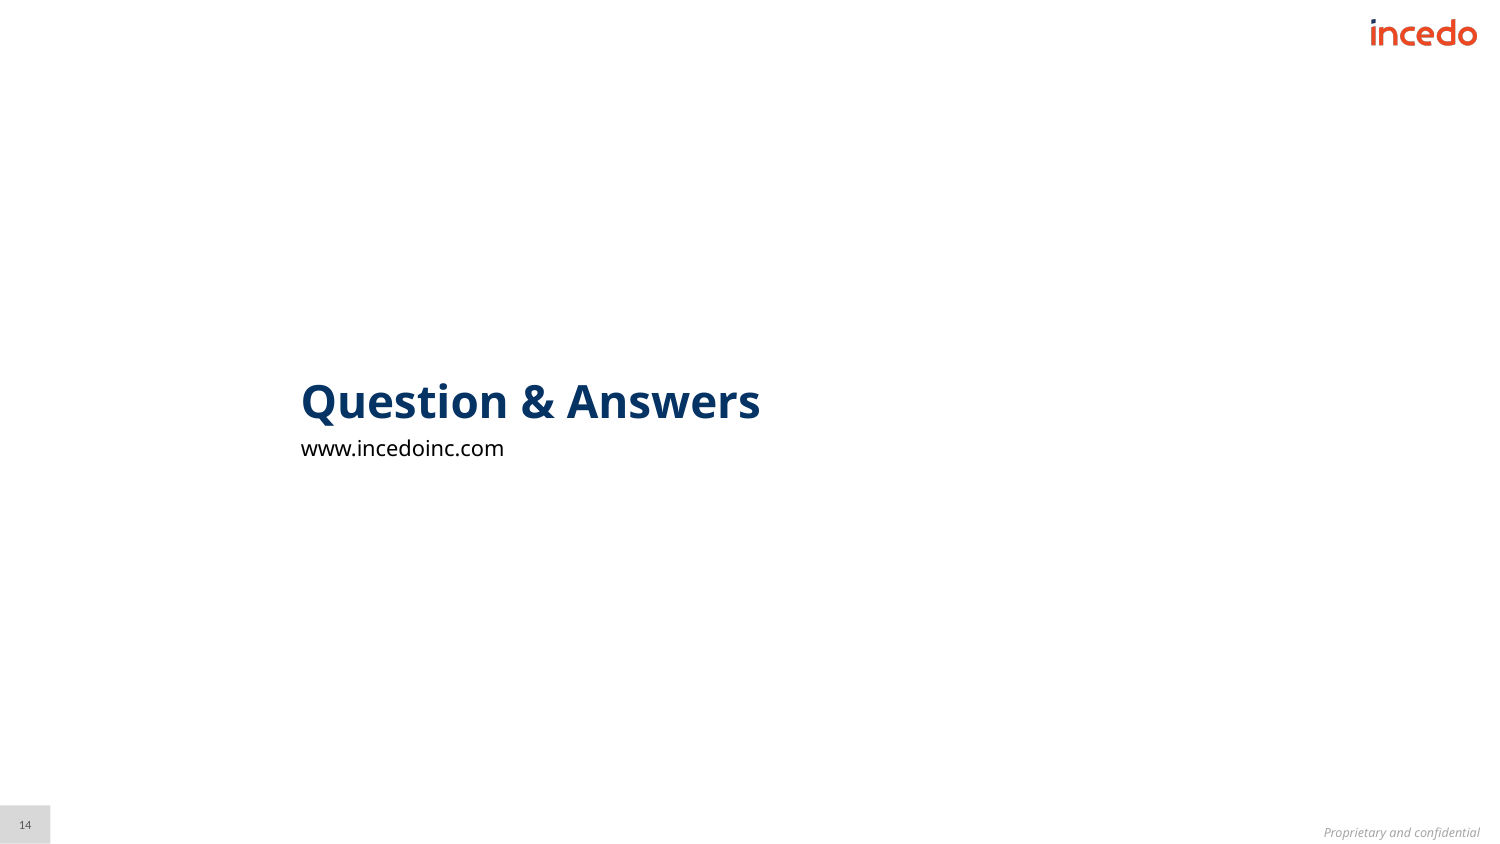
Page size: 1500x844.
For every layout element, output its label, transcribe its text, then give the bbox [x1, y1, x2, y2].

picture [1363, 13, 1485, 51]
slide_number 14 [0, 805, 51, 844]
text_box Question & Answers [289, 363, 1244, 443]
text_box www.incedoinc.com [289, 430, 544, 492]
